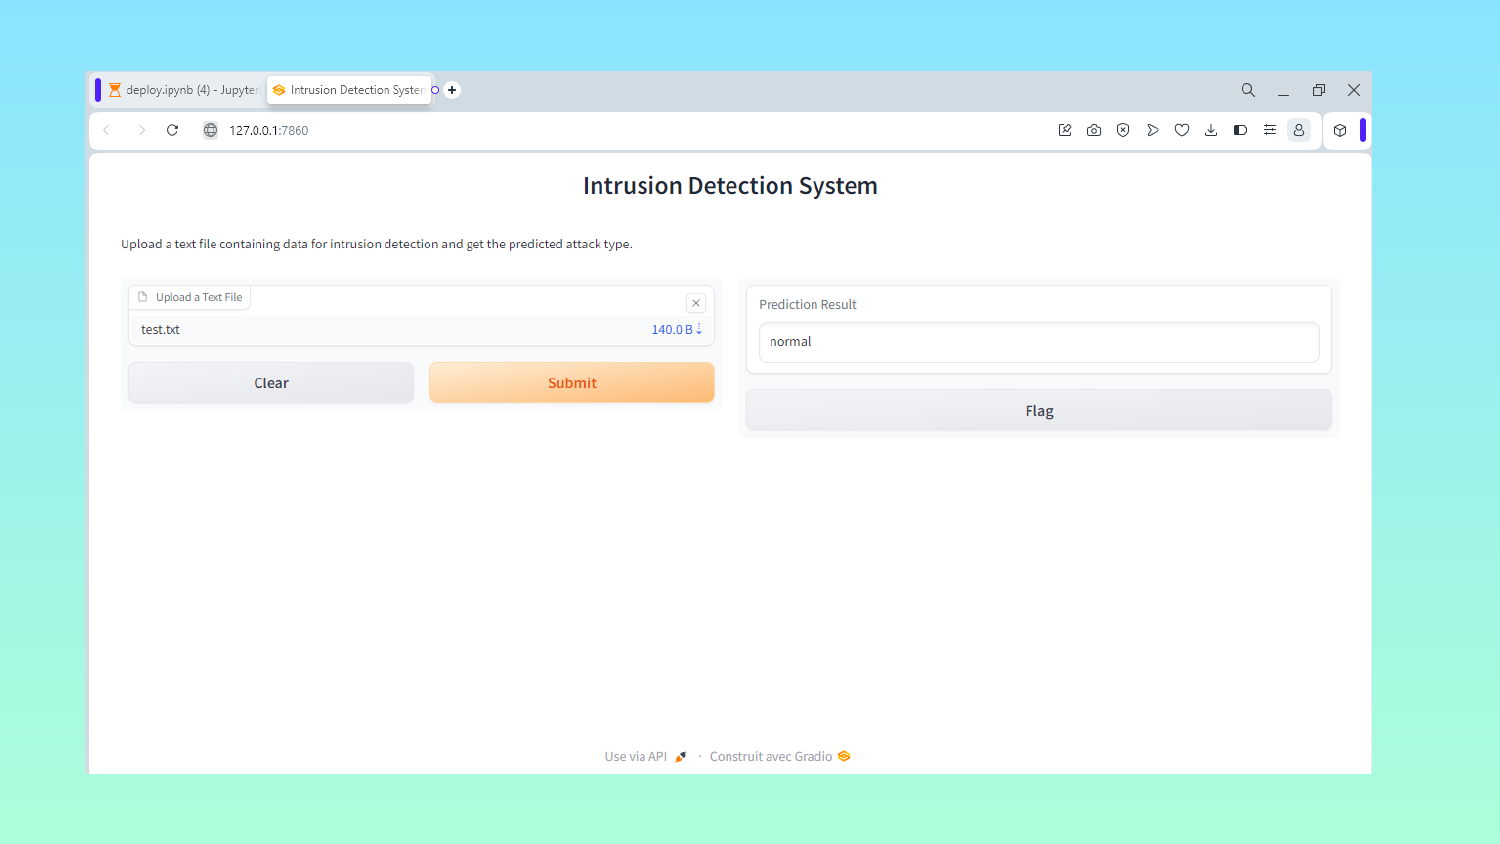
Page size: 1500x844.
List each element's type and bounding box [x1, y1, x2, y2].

picture [85, 71, 1372, 774]
